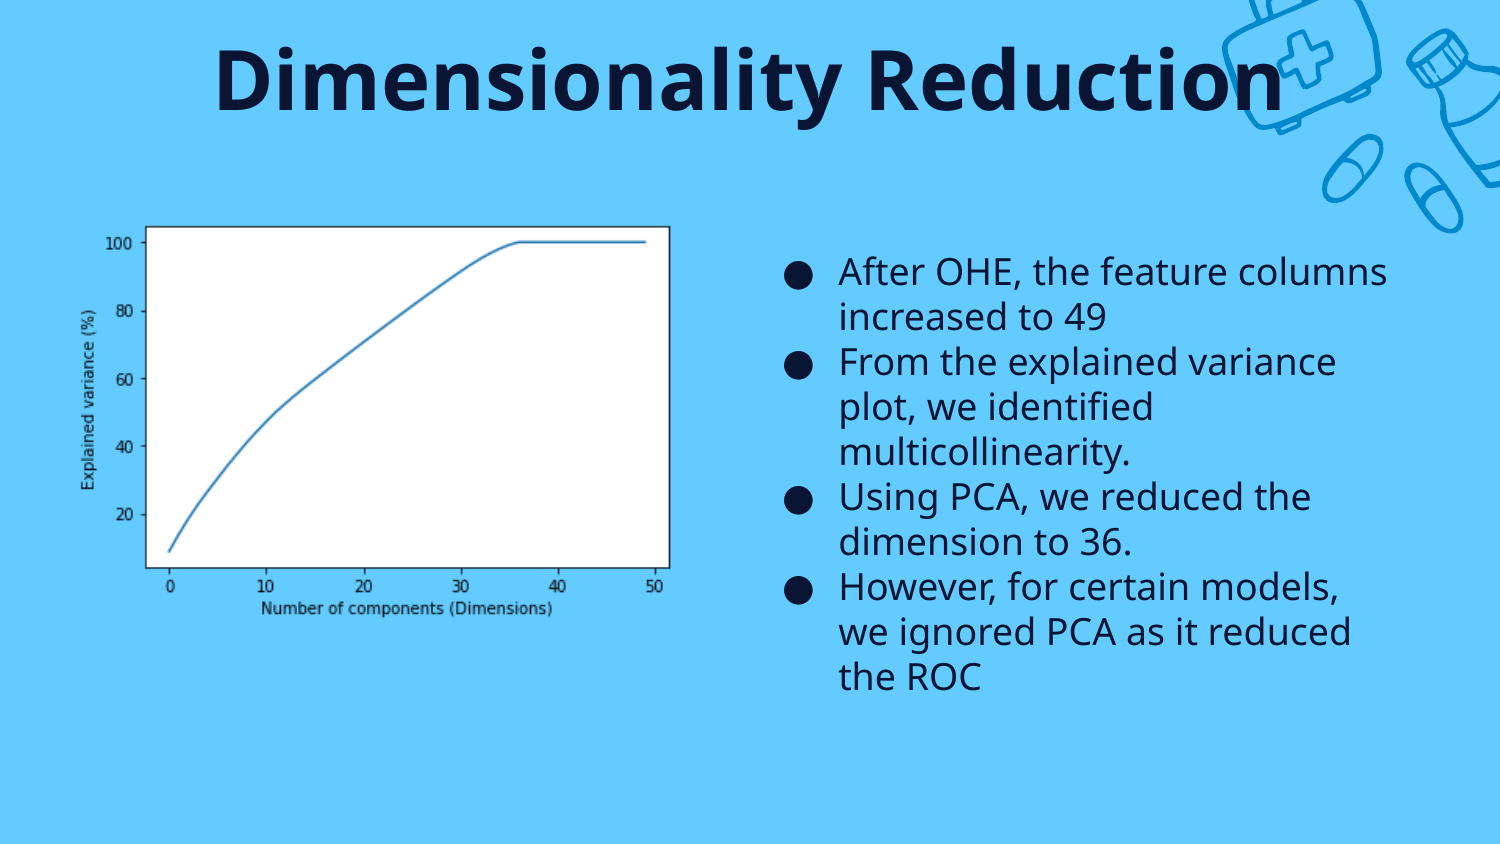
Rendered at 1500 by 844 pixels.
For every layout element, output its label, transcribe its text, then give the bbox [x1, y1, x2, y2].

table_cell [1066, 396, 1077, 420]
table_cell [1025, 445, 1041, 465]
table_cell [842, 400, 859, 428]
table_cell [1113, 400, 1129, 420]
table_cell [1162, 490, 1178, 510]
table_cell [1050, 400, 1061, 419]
subtitle After OHE, the feature columns increased to 49 From the explained variance plot, we identified multicollinearity. Using PCA, we reduced the dimension to 36. However, for certain models, we ignored PCA as it reduced the ROC [748, 233, 1415, 339]
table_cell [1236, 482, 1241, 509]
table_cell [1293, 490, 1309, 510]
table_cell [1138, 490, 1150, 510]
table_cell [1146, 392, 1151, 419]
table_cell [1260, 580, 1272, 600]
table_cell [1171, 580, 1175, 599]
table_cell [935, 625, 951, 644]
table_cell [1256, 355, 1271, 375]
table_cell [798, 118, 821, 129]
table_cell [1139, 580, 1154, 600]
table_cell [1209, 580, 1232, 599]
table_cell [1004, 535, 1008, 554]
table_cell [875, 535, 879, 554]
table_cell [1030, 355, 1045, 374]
table_cell Logistic Regression {'C': 0.1} {'C': 1} [1091, 441, 1121, 473]
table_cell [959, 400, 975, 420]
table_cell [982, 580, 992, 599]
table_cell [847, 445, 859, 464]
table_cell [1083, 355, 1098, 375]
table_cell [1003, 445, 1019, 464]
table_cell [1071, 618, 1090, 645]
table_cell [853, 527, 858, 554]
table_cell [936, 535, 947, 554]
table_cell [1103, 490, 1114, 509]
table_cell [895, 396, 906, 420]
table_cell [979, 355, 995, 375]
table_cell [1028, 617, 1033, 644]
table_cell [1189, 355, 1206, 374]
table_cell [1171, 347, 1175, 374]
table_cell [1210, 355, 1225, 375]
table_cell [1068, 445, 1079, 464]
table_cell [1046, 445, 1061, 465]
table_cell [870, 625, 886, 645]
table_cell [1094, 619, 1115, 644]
title Dimensionality Reduction [118, 12, 1382, 118]
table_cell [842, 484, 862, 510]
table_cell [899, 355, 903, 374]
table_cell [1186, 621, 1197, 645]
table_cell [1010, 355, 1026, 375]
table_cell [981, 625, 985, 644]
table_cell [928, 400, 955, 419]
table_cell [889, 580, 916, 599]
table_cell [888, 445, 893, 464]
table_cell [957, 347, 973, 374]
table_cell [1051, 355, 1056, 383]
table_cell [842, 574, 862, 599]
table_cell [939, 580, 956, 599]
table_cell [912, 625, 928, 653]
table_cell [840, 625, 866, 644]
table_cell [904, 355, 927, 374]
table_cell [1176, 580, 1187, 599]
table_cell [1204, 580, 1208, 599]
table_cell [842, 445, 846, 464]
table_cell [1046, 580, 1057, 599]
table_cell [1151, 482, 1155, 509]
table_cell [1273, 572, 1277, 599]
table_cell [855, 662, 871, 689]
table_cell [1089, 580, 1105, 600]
picture [71, 216, 681, 627]
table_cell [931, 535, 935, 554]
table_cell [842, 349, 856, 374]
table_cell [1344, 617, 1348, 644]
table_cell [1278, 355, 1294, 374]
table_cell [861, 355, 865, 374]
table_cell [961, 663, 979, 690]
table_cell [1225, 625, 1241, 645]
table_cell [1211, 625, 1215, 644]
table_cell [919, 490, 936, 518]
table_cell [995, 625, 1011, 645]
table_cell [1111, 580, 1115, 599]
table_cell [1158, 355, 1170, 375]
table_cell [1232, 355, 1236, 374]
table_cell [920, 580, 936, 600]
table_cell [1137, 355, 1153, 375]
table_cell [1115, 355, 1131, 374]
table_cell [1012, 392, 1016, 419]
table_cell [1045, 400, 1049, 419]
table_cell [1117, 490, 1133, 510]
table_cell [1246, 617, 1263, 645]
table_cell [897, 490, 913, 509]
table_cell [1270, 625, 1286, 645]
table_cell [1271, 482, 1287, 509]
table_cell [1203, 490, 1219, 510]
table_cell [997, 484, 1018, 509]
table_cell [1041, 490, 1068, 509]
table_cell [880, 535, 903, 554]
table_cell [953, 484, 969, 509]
